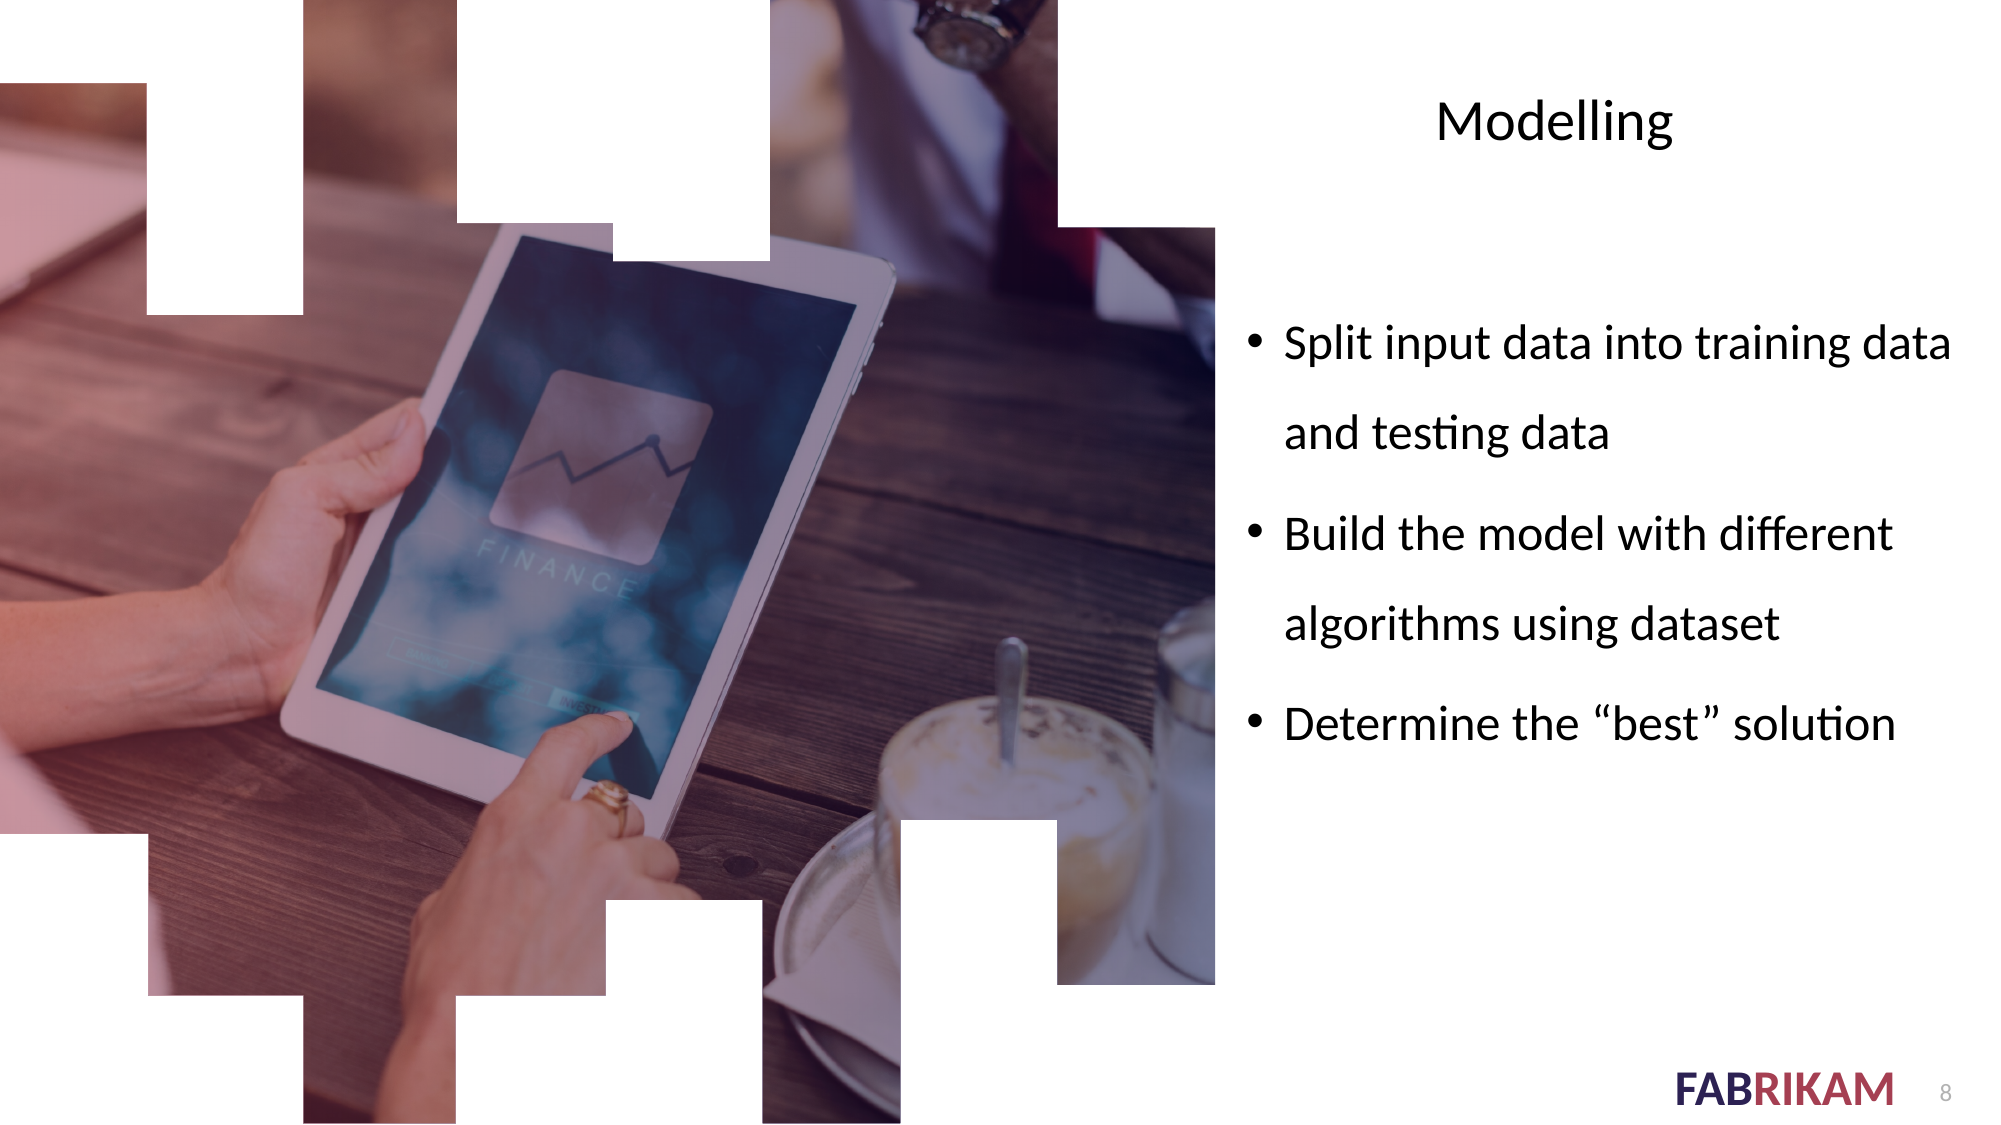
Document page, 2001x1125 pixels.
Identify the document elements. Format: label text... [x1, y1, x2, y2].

title Modelling [1216, 70, 1959, 165]
list Split input data into training data and testing data Build the model with different algorithms using dataset Determine the “best” solution [1246, 272, 1983, 853]
picture [0, 0, 1216, 1124]
slide_number 8 [1894, 1061, 1968, 1121]
